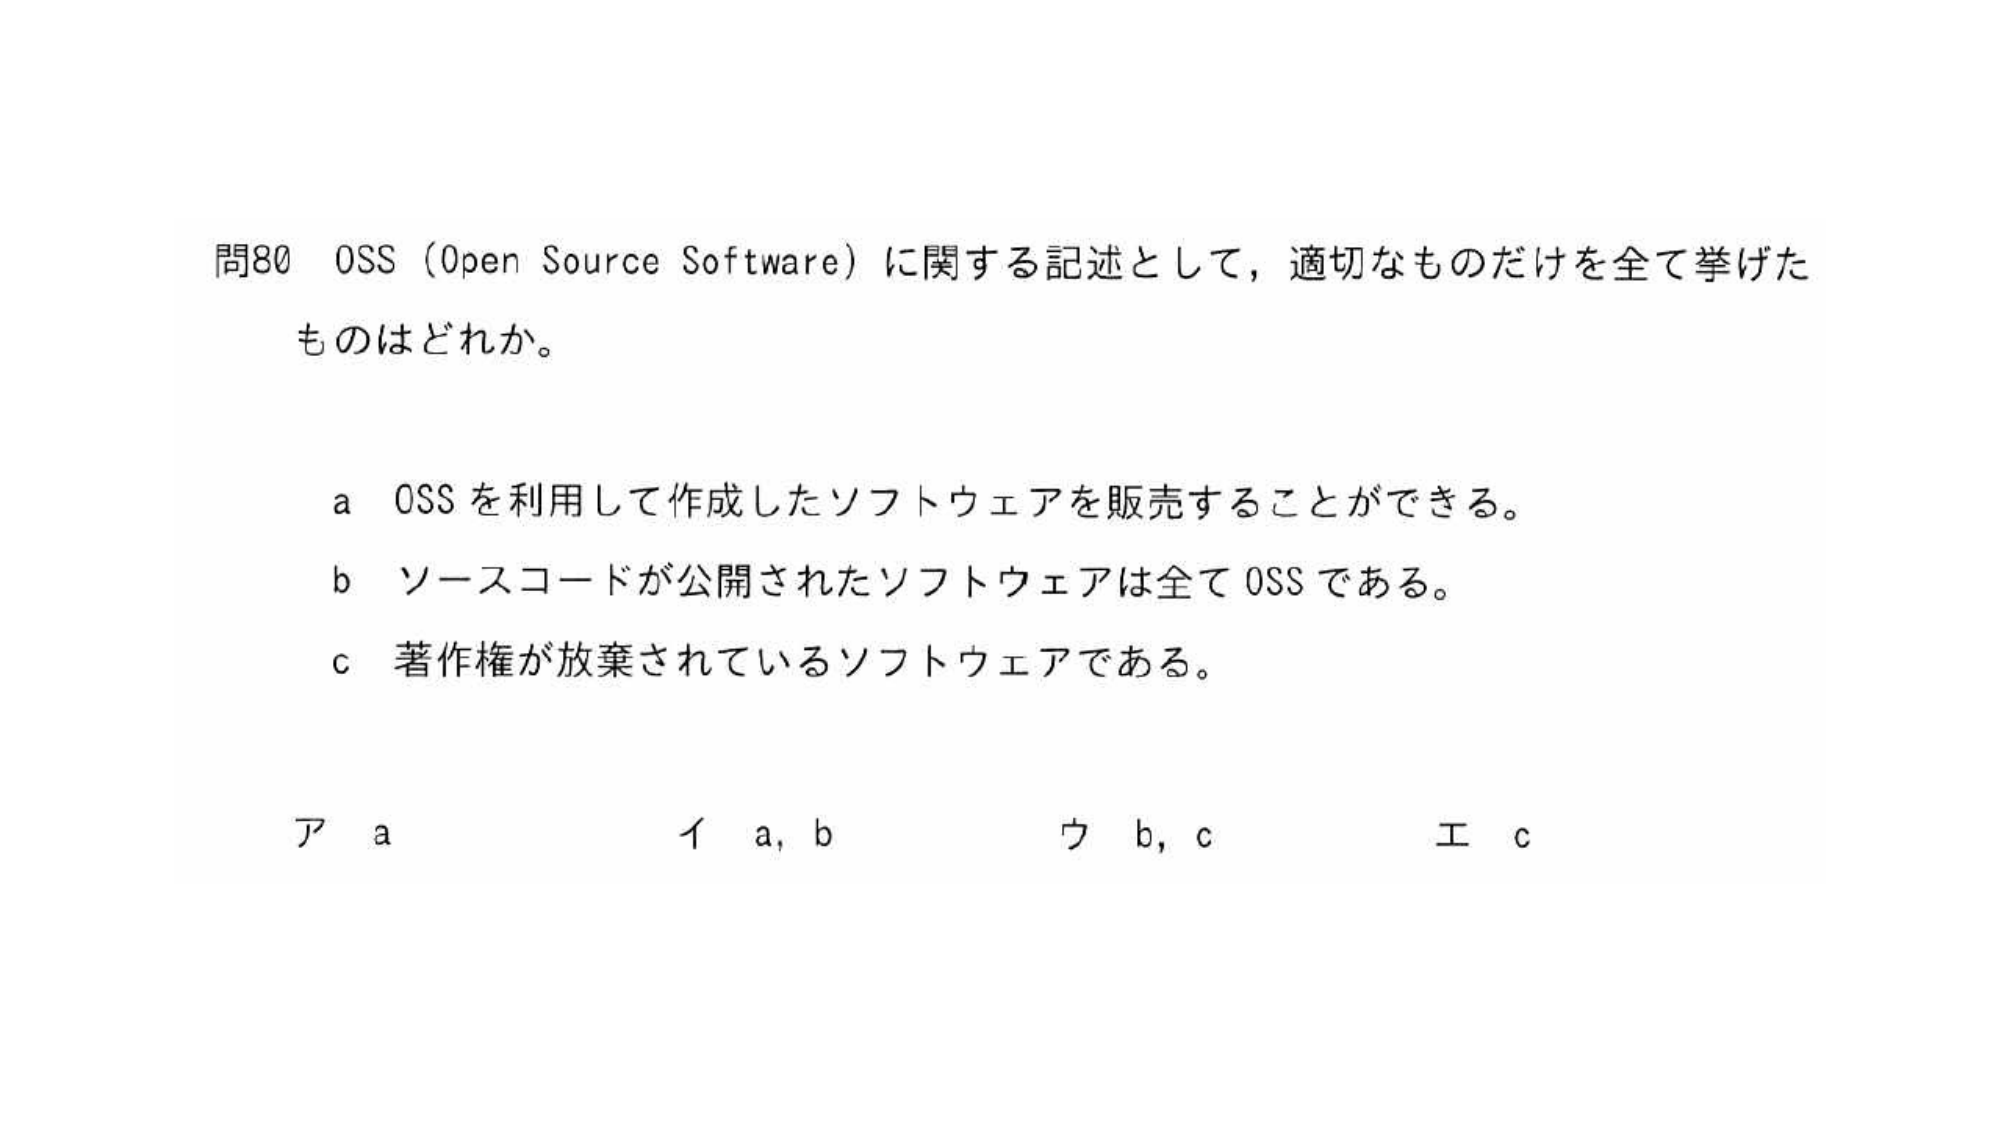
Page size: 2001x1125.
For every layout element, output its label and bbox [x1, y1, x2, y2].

picture [174, 218, 1826, 884]
